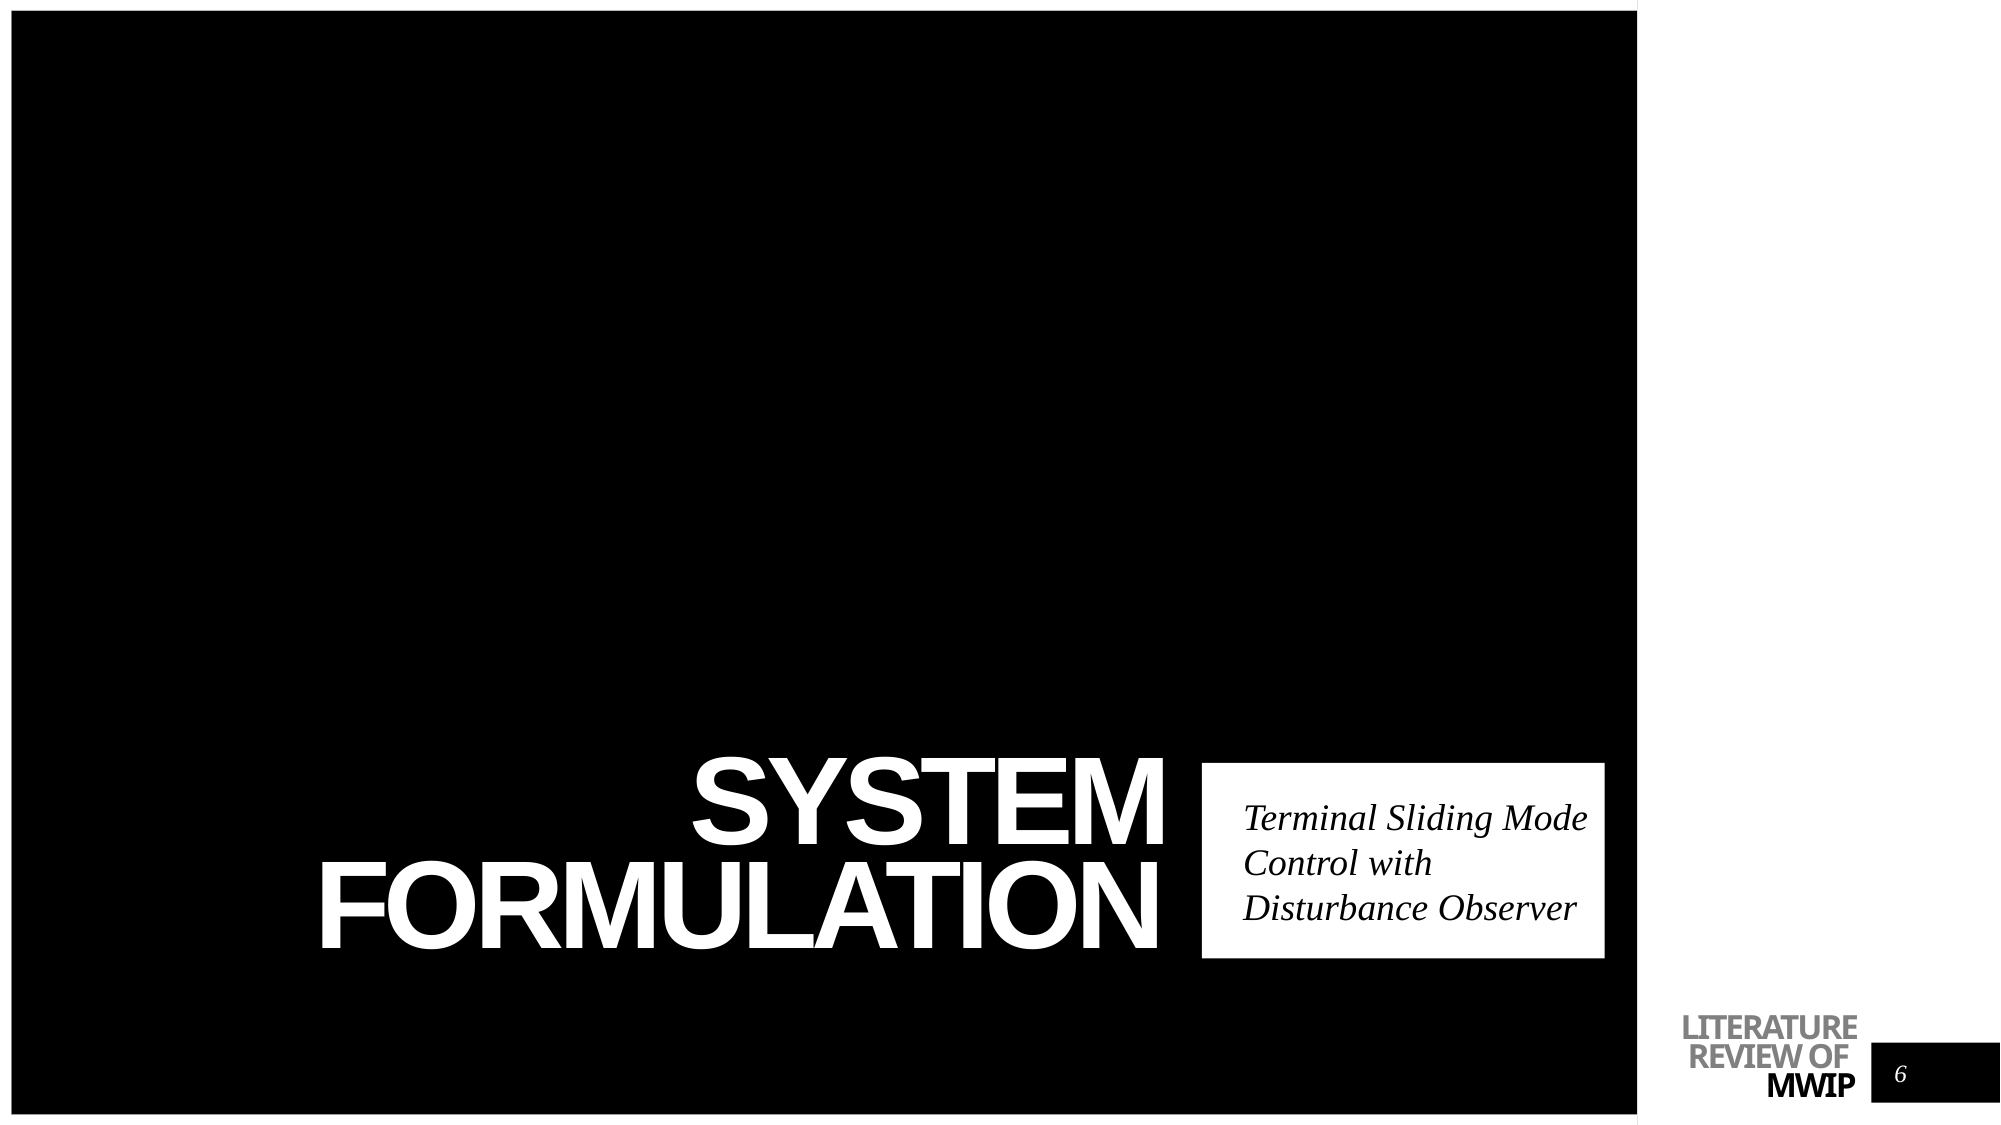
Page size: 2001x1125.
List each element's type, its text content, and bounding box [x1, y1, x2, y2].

slide_number 6 [1877, 1050, 1924, 1096]
subtitle Terminal Sliding Mode Control with Disturbance Observer [1201, 762, 1605, 959]
title System Formulation [49, 808, 1166, 974]
